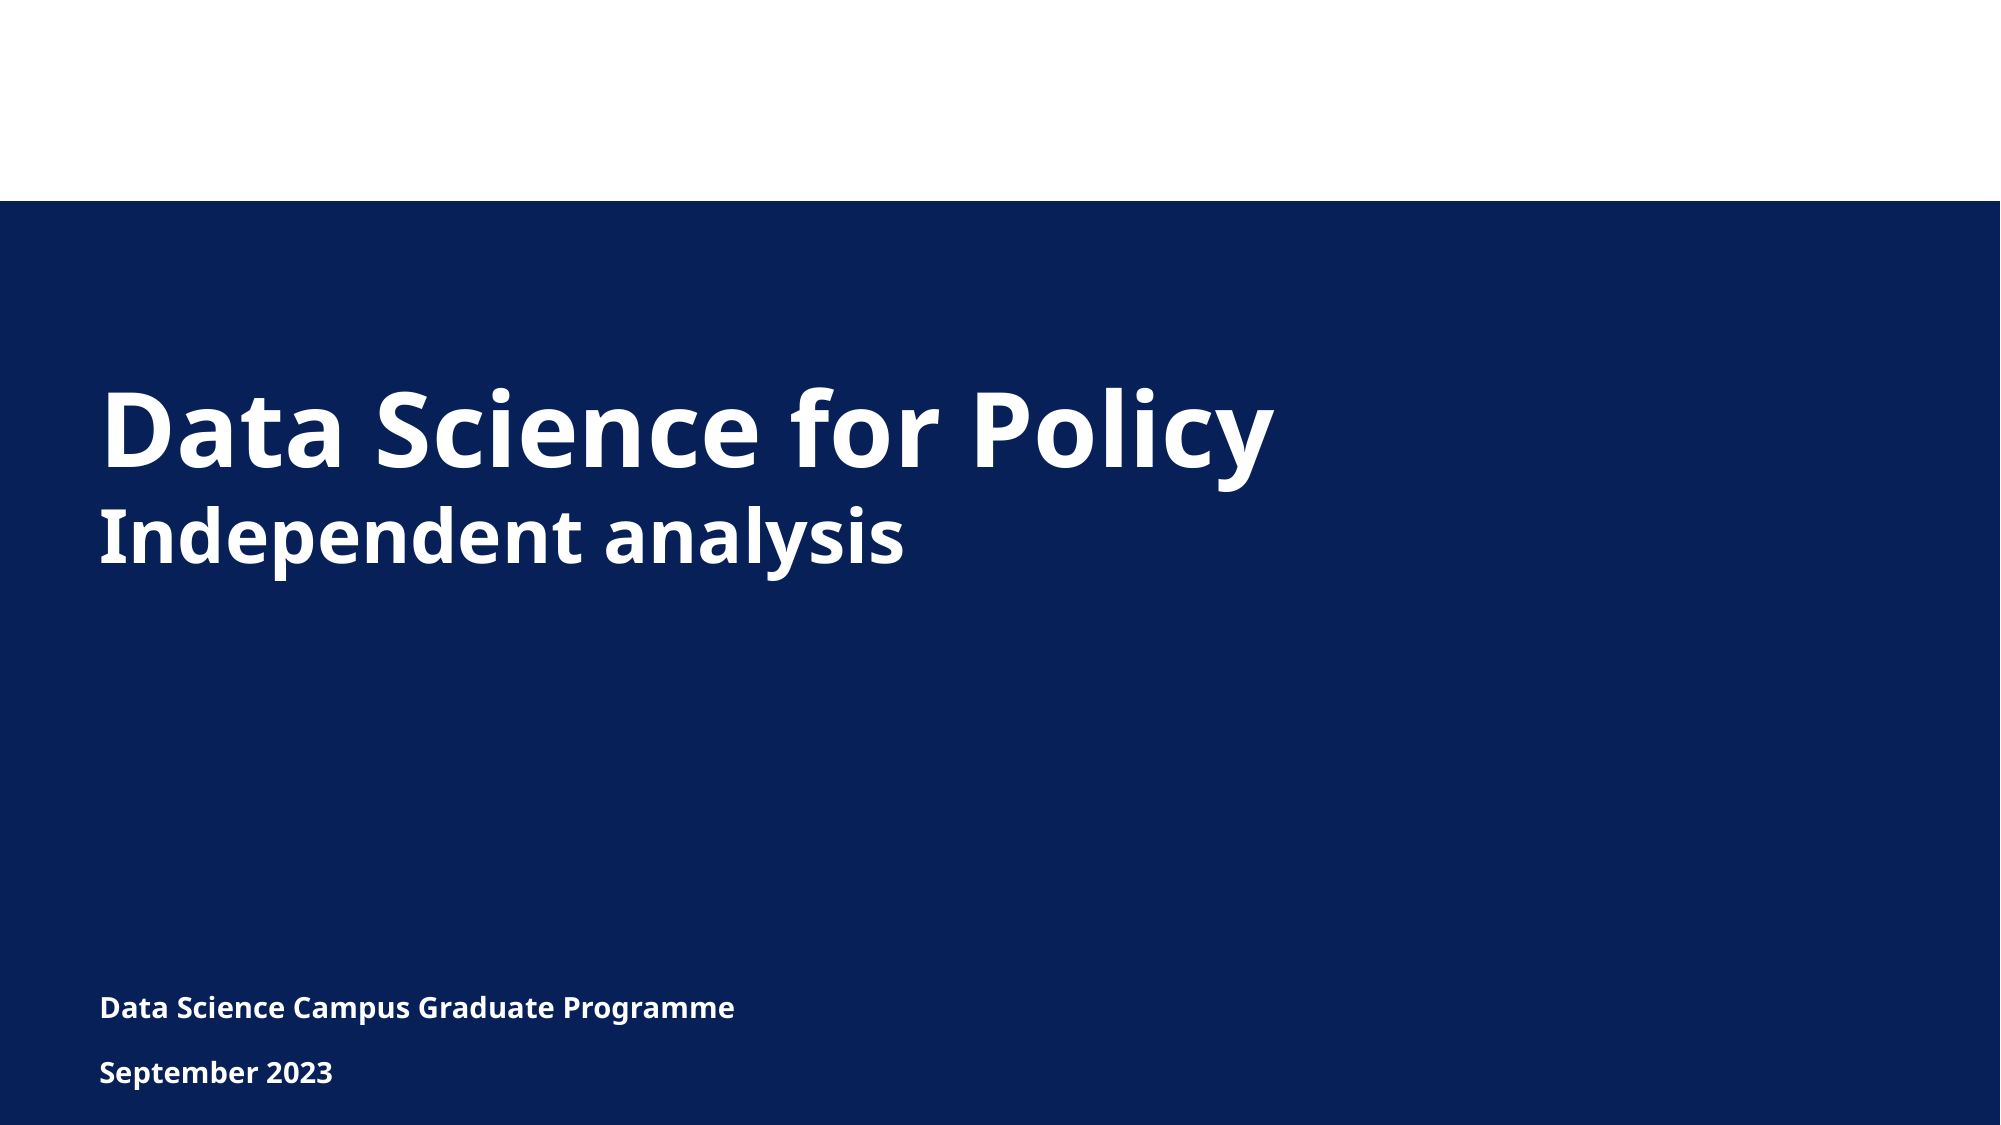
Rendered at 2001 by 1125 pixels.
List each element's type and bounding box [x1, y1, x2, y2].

picture [0, 201, 2000, 1125]
